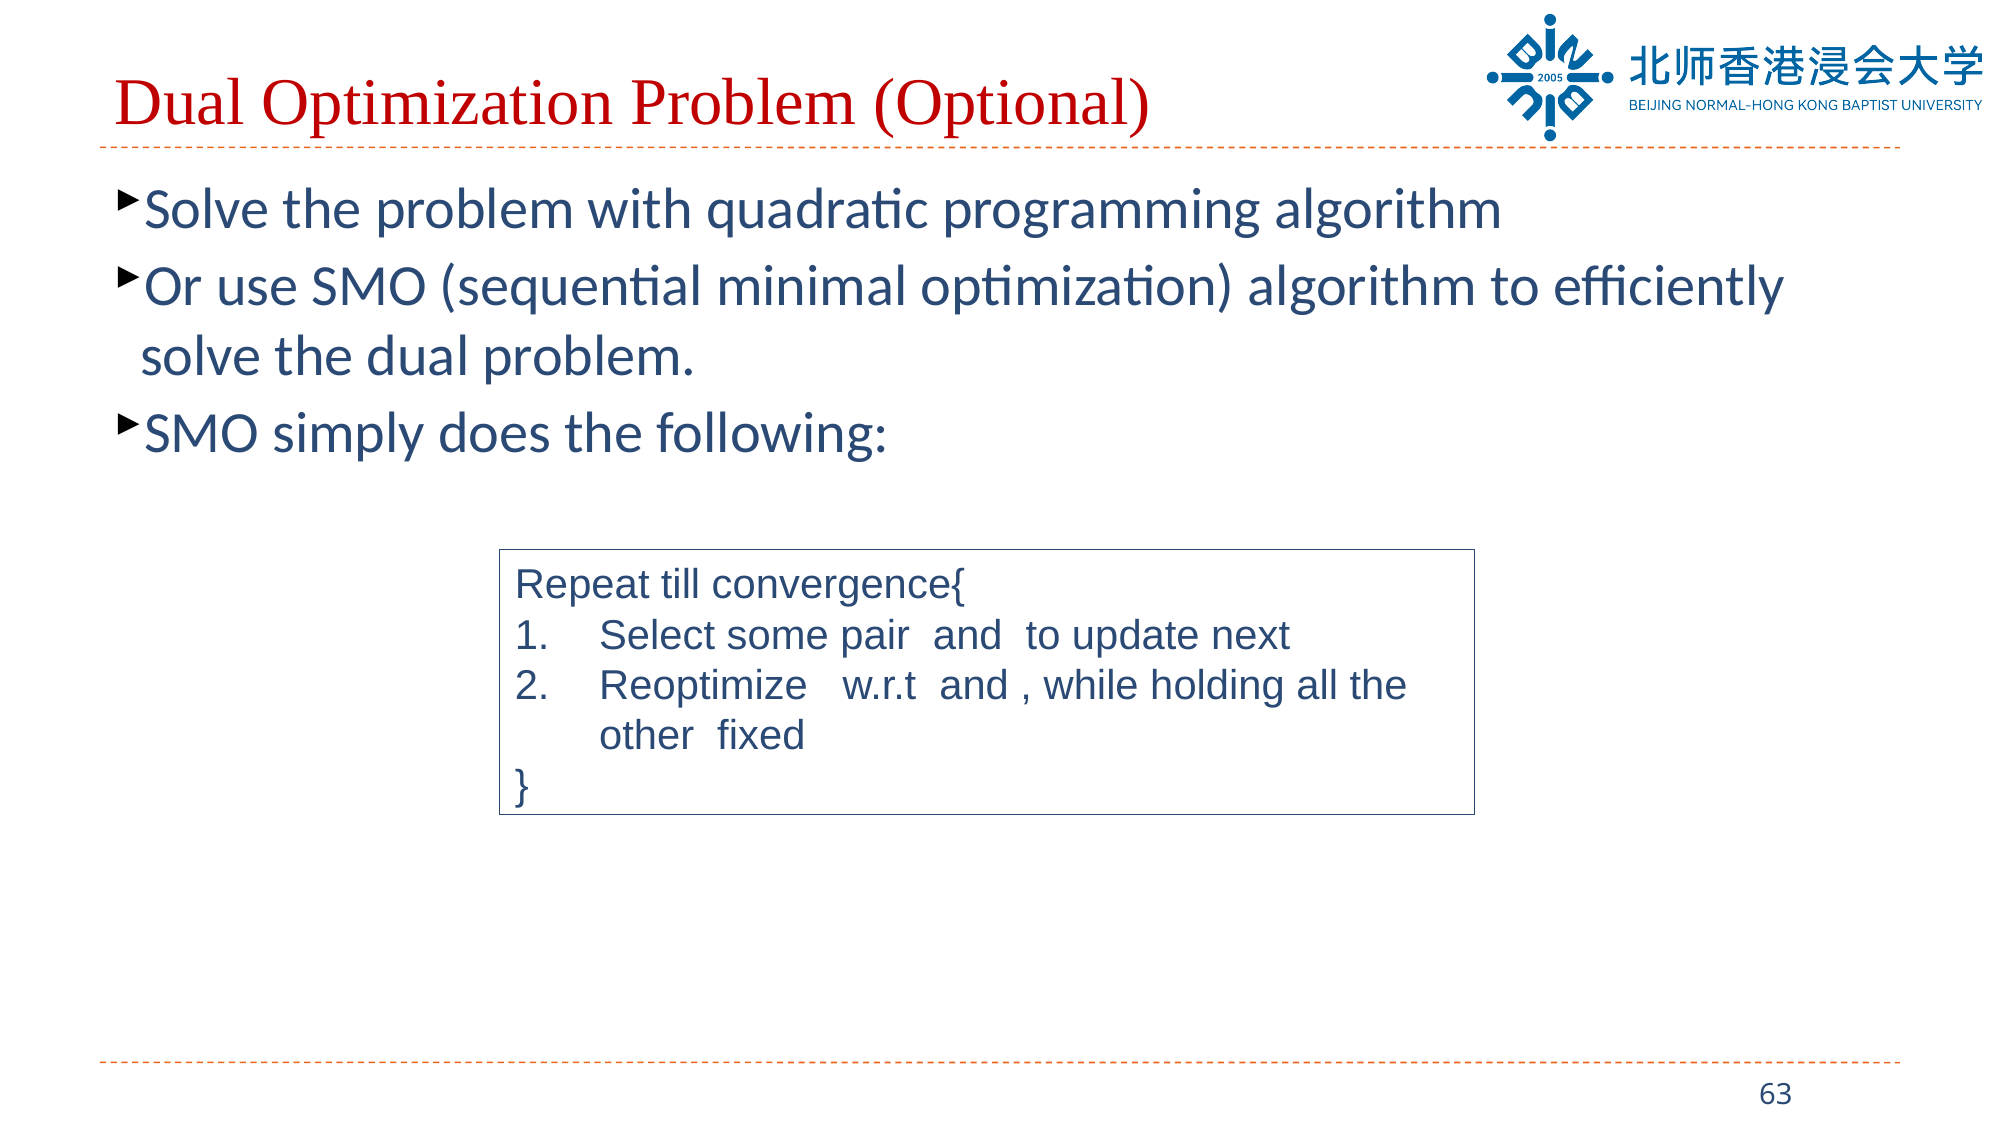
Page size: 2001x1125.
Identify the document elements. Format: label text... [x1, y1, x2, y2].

title Dual Optimization Problem (Optional) [99, 24, 1900, 146]
list Solve the problem with quadratic programming algorithm Or use SMO (sequential minimal optimization) algorithm to efficiently solve the dual problem. SMO simply does the following: [99, 162, 1900, 1050]
picture [1469, 0, 2000, 156]
